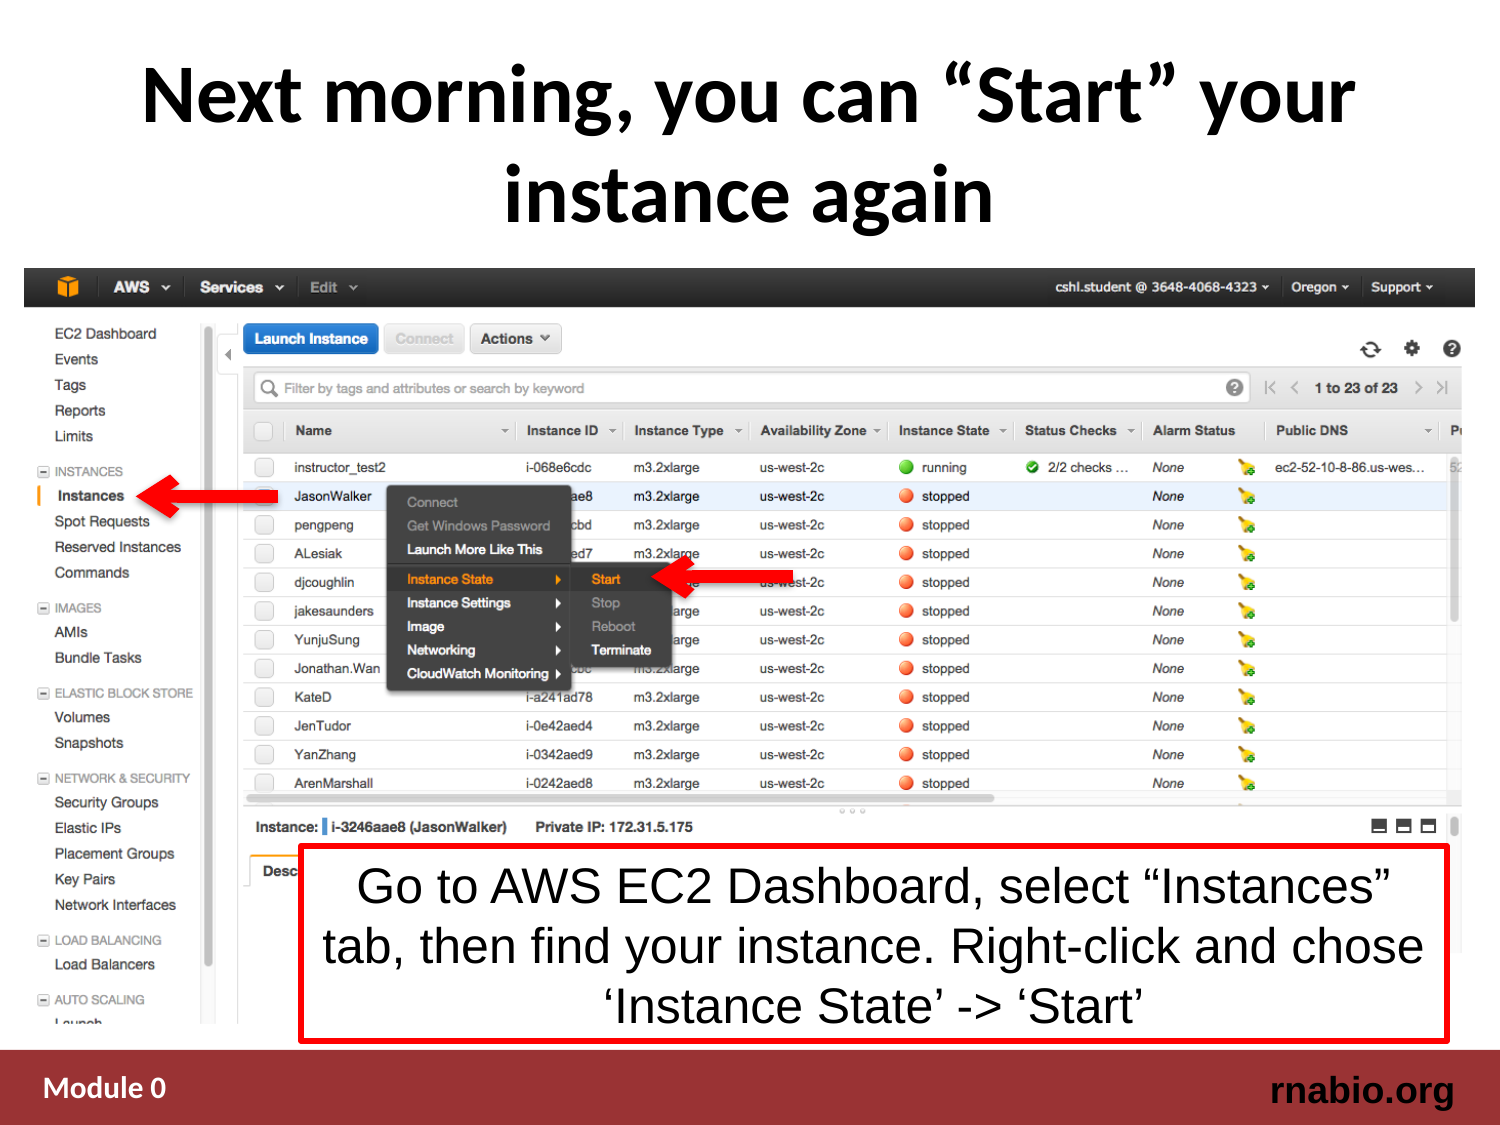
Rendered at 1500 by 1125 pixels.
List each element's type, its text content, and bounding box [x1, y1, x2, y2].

title Next morning, you can “Start” your instance again [24, 45, 1475, 233]
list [24, 262, 1476, 1038]
